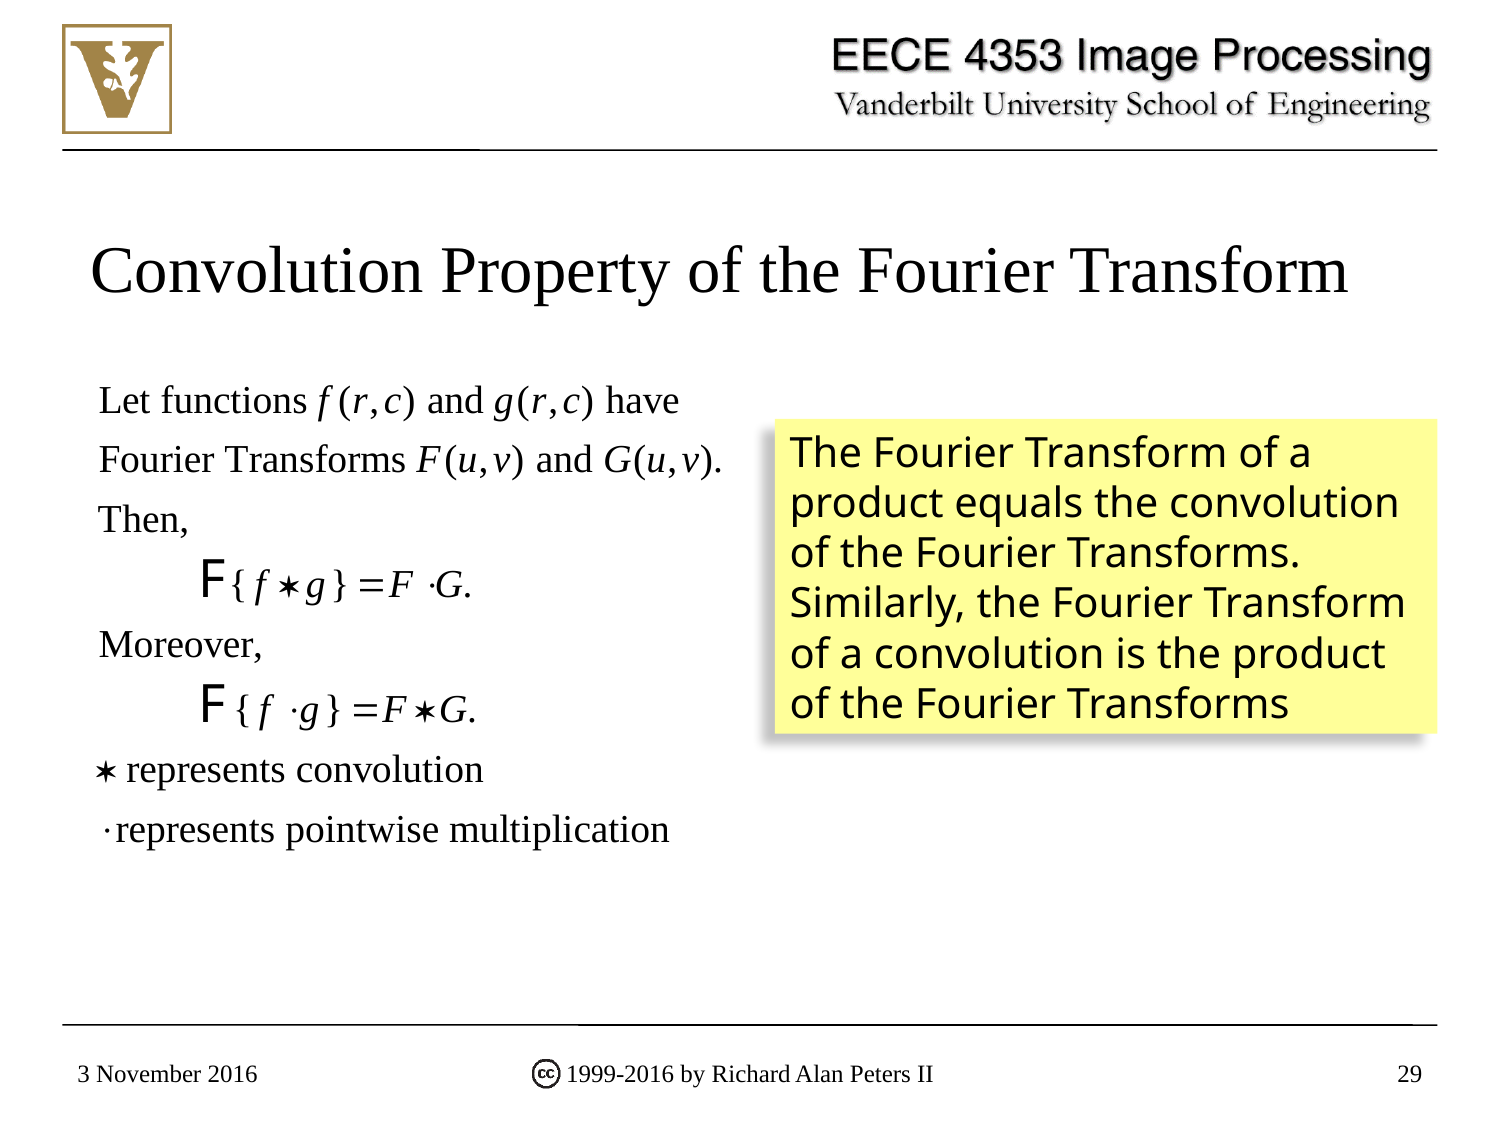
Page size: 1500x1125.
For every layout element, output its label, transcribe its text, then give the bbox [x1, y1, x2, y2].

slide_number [62, 1042, 400, 1103]
picture [826, 25, 1436, 133]
text_box The Fourier Transform of a product equals the convolution of the Fourier Transforms. Similarly, the Fourier Transform of a convolution is the product of the Fourier Transforms [774, 418, 1438, 734]
title Convolution Property of the Fourier Transform [75, 206, 1413, 325]
picture [62, 24, 172, 134]
footer 1999-2016 by Richard Alan Peters II [496, 1042, 1004, 1103]
slide_number 29 [1100, 1042, 1438, 1103]
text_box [92, 377, 751, 861]
